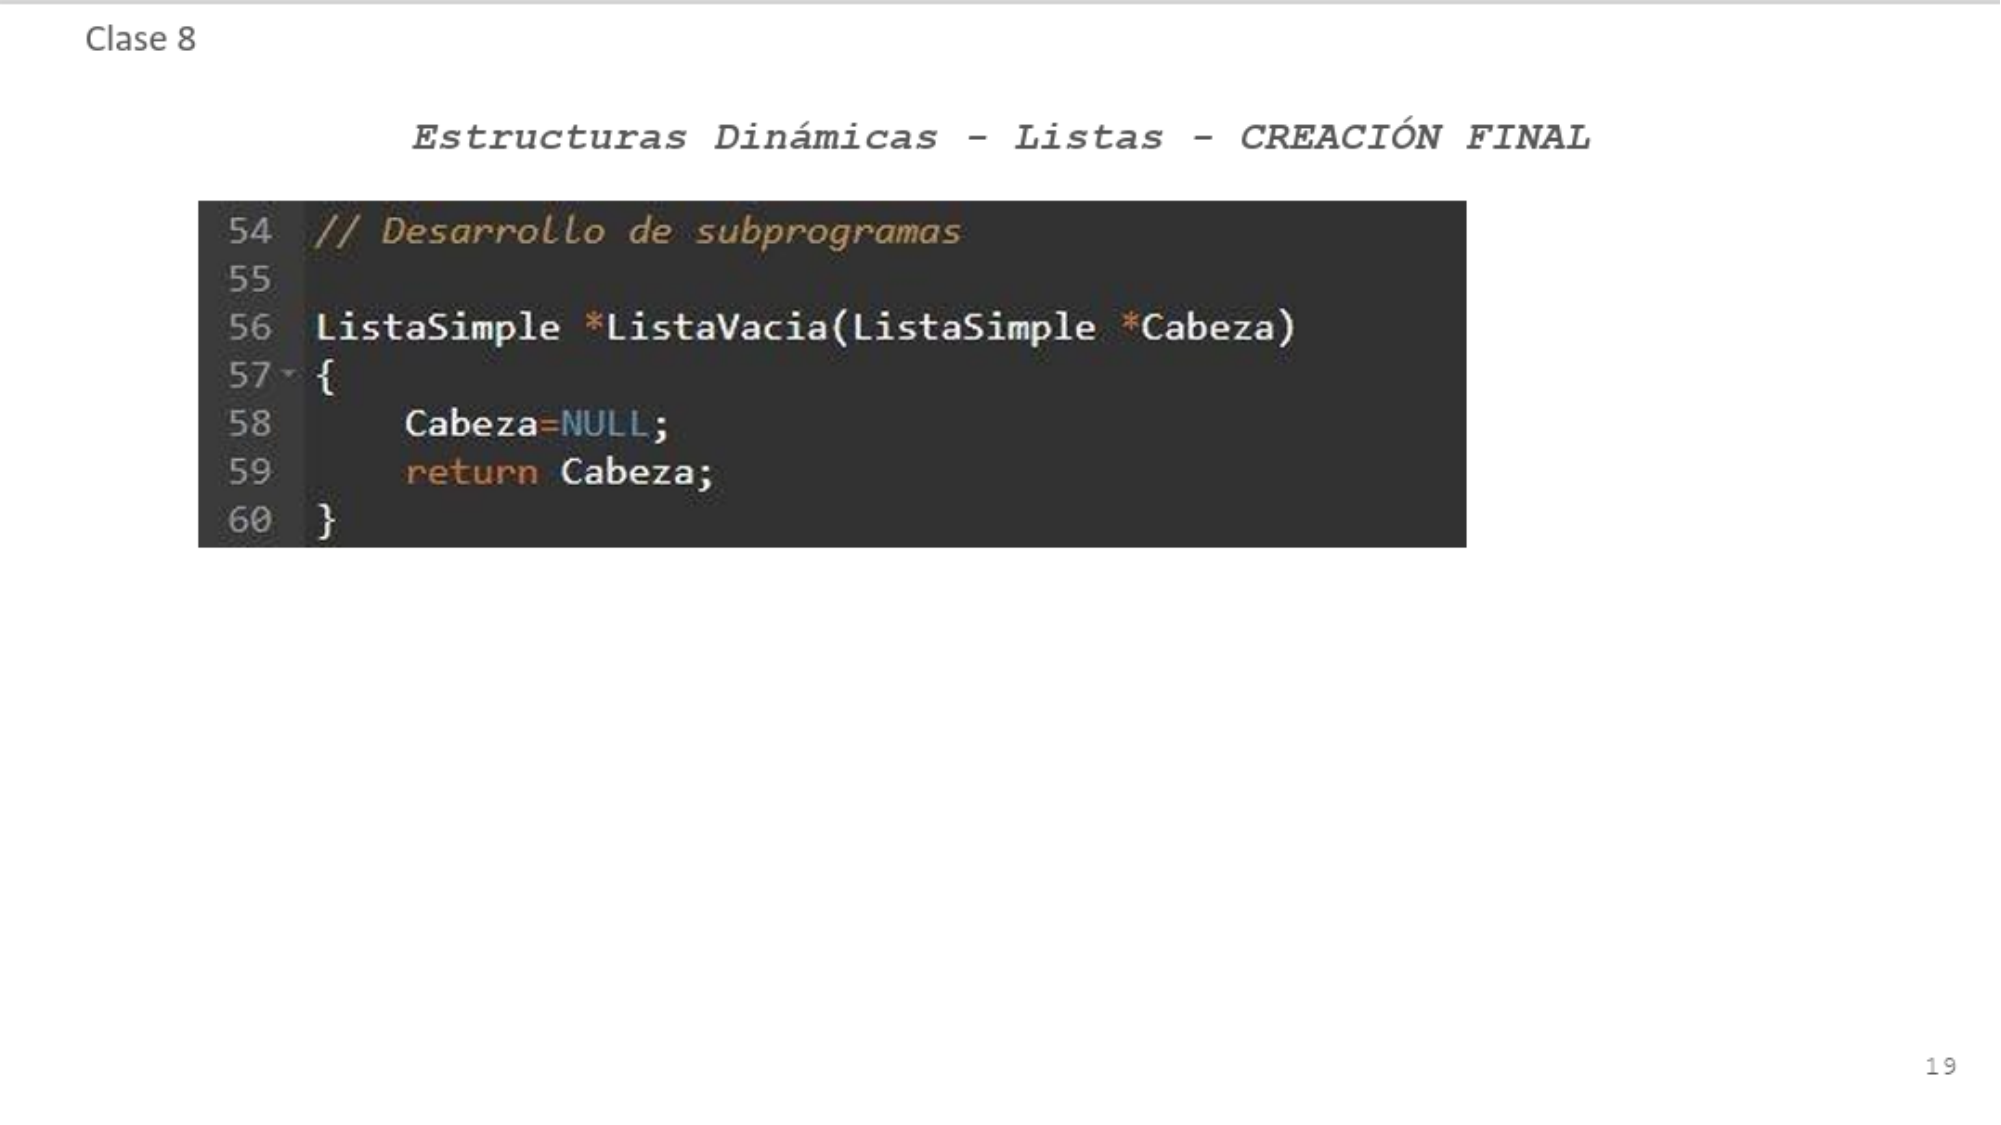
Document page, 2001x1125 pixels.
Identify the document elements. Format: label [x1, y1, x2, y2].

list [0, 0, 2000, 1125]
